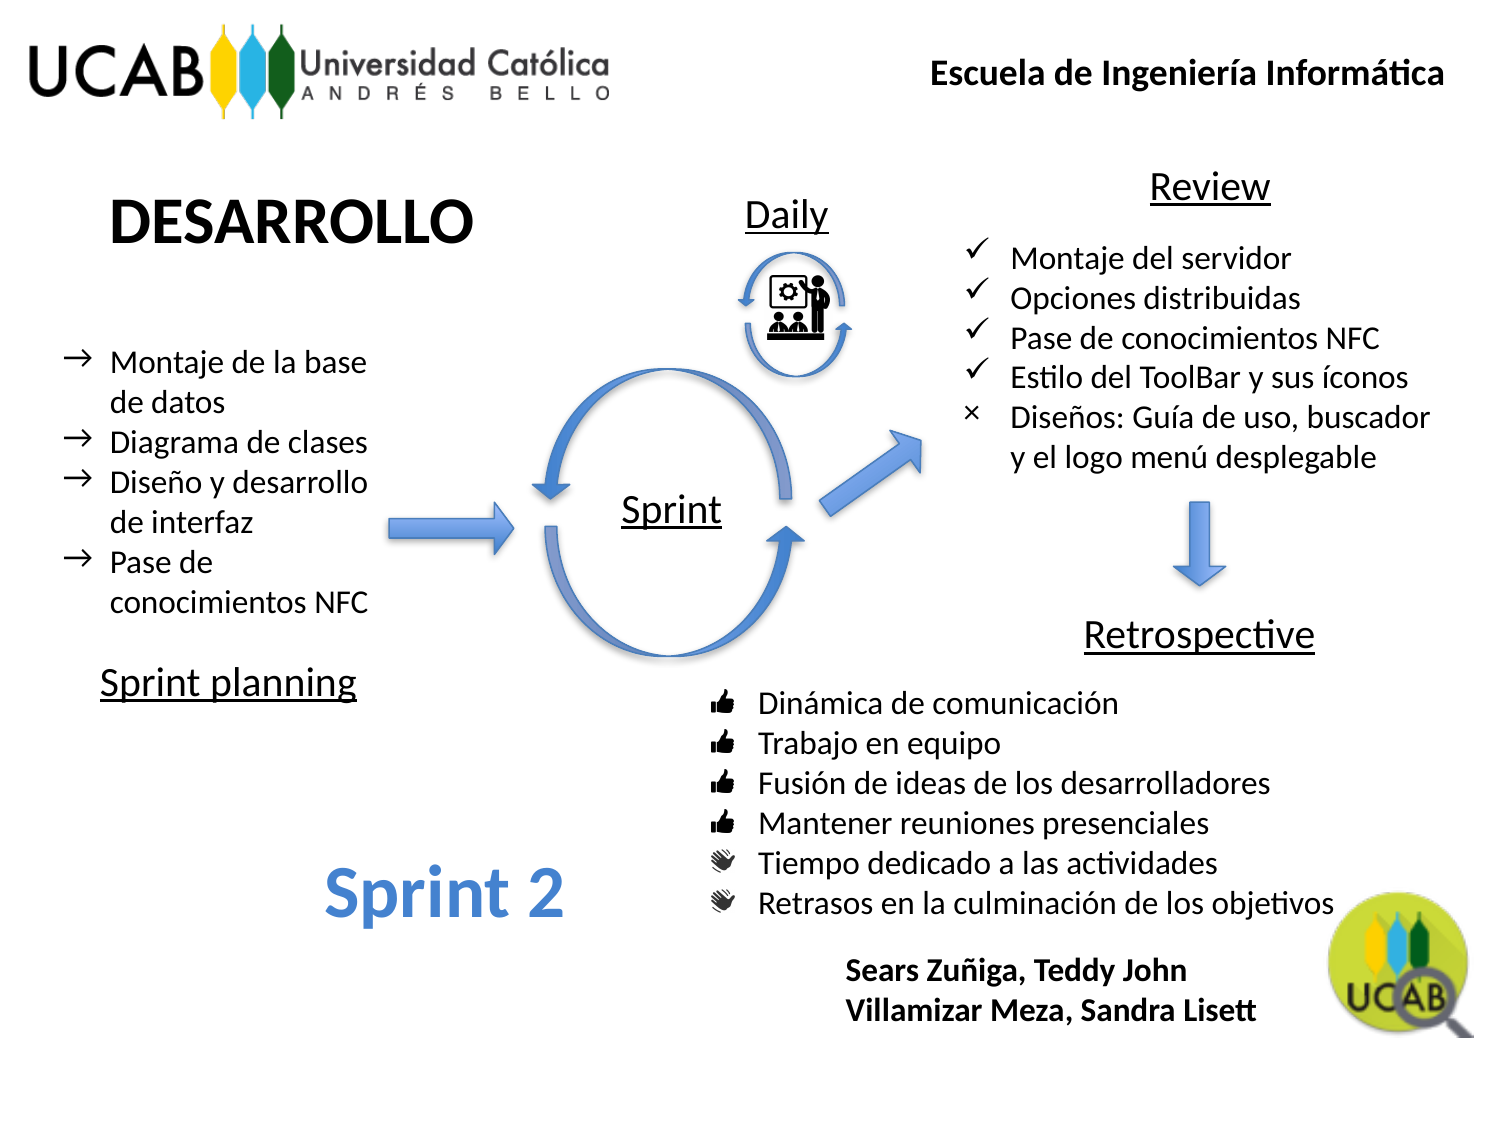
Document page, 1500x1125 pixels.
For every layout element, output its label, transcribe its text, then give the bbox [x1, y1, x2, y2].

text_box Sprint 2 [309, 834, 594, 940]
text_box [737, 252, 852, 377]
text_box Escuela de Ingeniería Informática [915, 40, 1461, 101]
text_box [410, 501, 515, 556]
text_box Daily [730, 179, 844, 245]
picture [0, 6, 631, 136]
picture [711, 809, 735, 833]
text_box [531, 368, 793, 500]
text_box Montaje de la base de datos Diagrama de clases Diseño y desarrollo de interfaz Pase de conocimientos NFC [48, 333, 410, 628]
picture [711, 849, 735, 873]
picture [711, 889, 735, 913]
picture [1323, 887, 1474, 1038]
text_box Dinámica de comunicación Trabajo en equipo Fusión de ideas de los desarrolladores Mantener reuniones presenciales Tiempo dedicado a las actividades Retrasos en la culminación de los objetivos [696, 673, 1351, 929]
text_box Sprint [606, 474, 738, 540]
text_box Sears Zuñiga, Teddy John Villamizar Meza, Sandra Lisett [830, 940, 1318, 1036]
text_box Montaje del servidor Opciones distribuidas Pase de conocimientos NFC Estilo del ToolBar y sus íconos Diseños: Guía de uso, buscador y el logo menú desplegable [948, 228, 1451, 483]
picture [711, 769, 735, 793]
picture [711, 729, 735, 753]
text_box Sprint planning [85, 647, 372, 712]
text_box DESARROLLO [94, 169, 491, 265]
text_box Review [1134, 151, 1286, 216]
text_box [818, 429, 922, 517]
picture [711, 689, 735, 713]
text_box [1172, 501, 1227, 587]
text_box [544, 525, 805, 658]
text_box Retrospective [1068, 599, 1331, 665]
